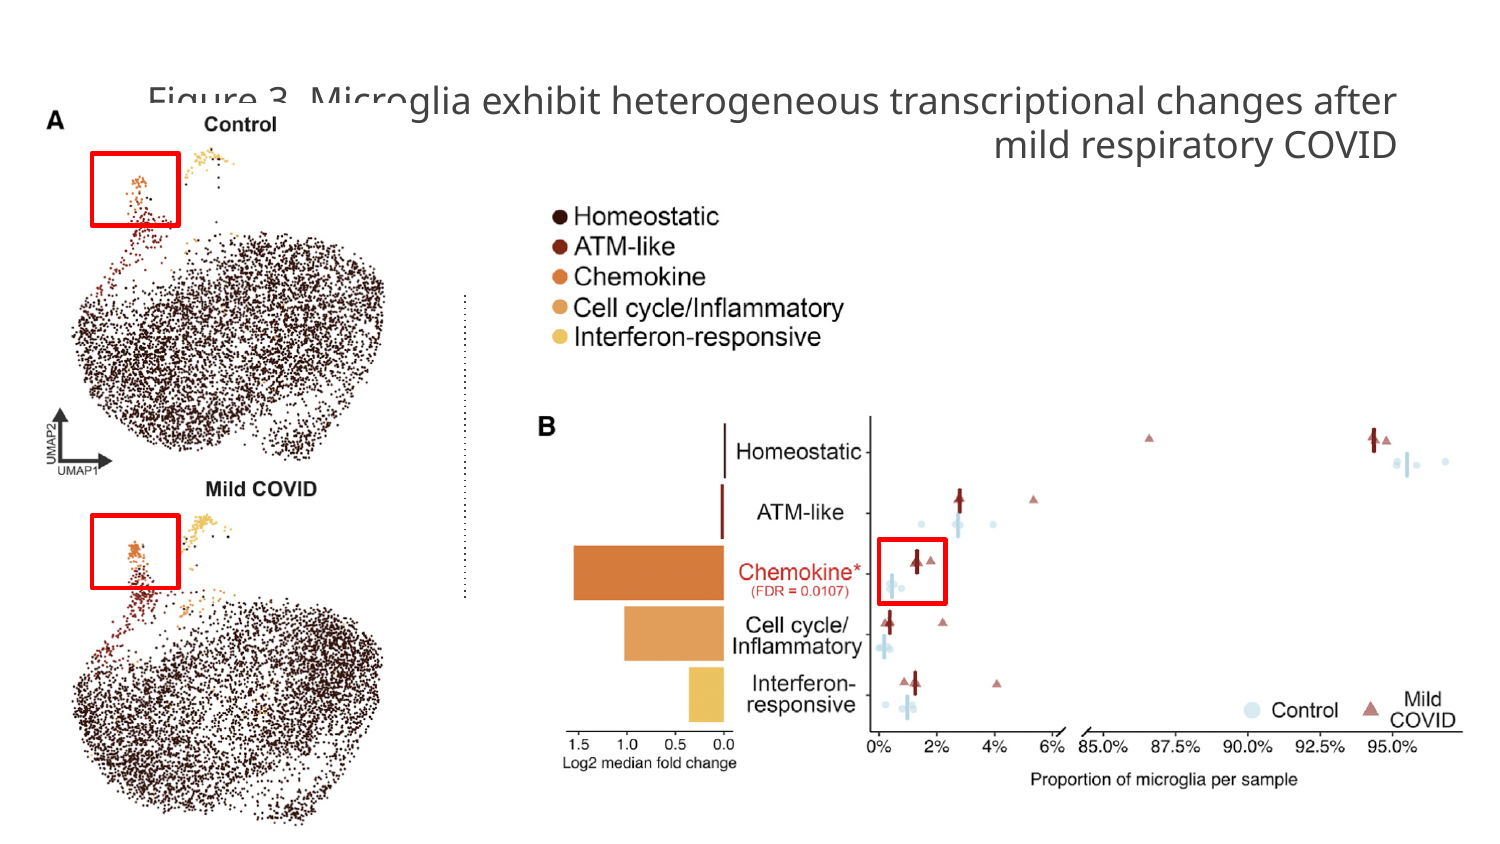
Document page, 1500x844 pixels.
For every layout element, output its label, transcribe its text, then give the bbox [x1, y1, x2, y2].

picture [23, 103, 411, 832]
picture [533, 396, 1476, 802]
picture [543, 193, 856, 360]
title Figure 3. Microglia exhibit heterogeneous transcriptional changes after mild respiratory COVID [46, 61, 1414, 182]
